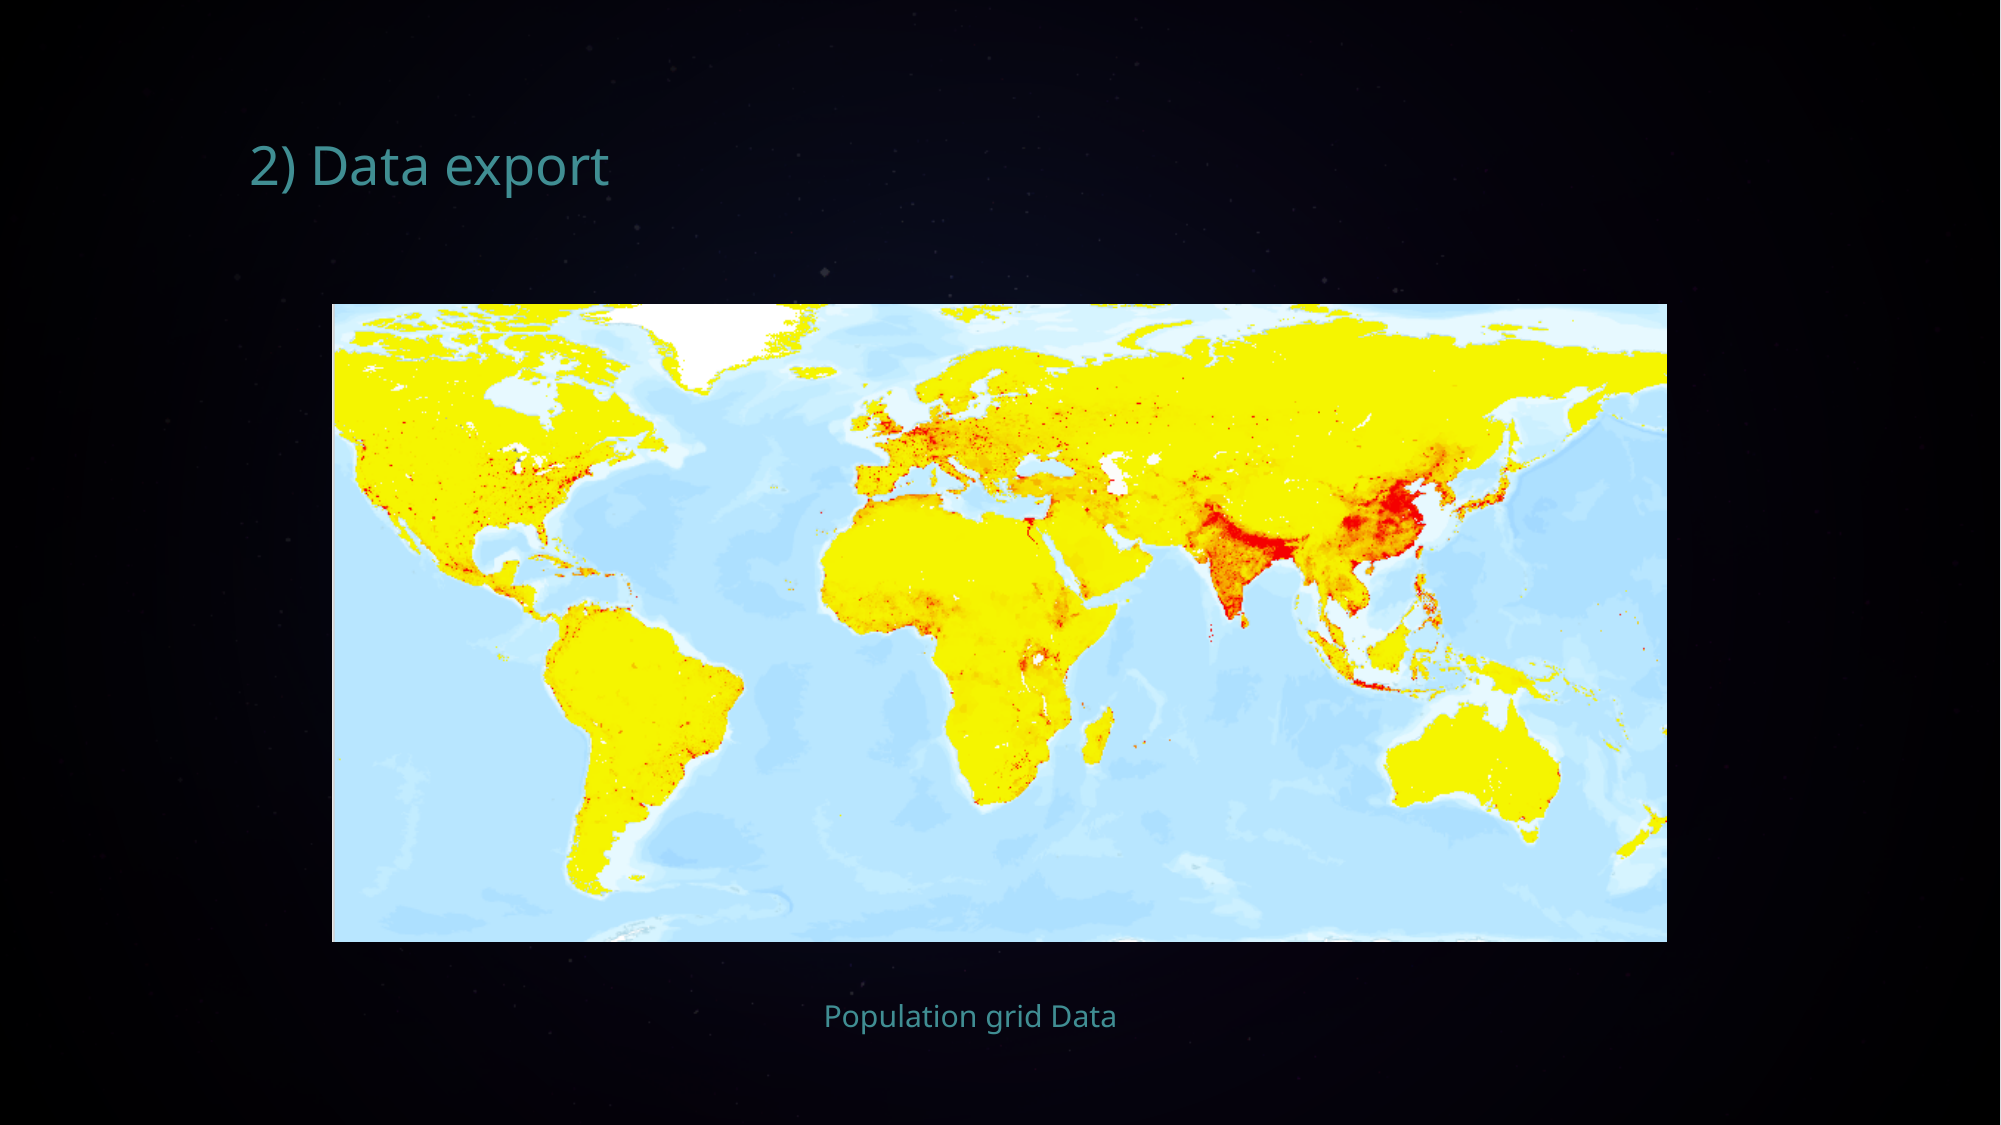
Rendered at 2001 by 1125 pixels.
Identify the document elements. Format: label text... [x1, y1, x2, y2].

picture [75, 0, 1927, 1125]
text_box Population grid Data [808, 993, 1136, 1075]
title 2) Data export [234, 131, 1735, 213]
